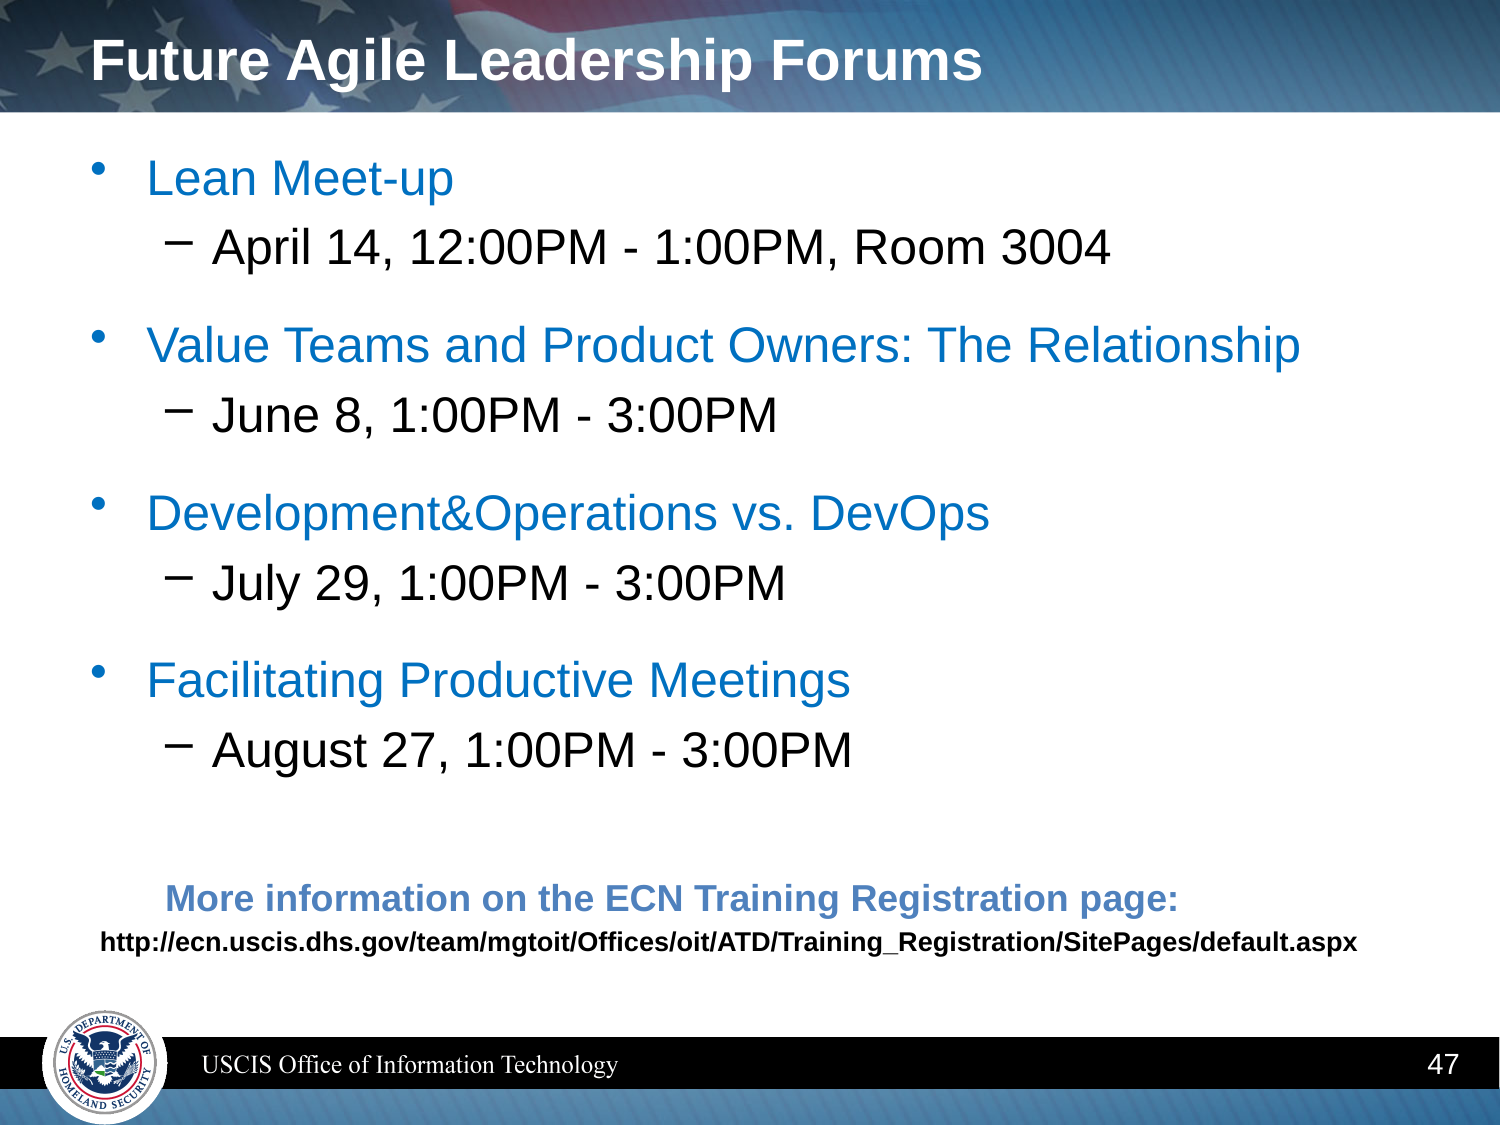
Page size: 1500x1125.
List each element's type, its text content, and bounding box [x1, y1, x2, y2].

title Future Agile Leadership Forums [75, 0, 1425, 101]
slide_number 47 [1227, 1037, 1475, 1090]
picture [0, 1000, 1500, 1125]
list Lean Meet-up April 14, 12:00PM - 1:00PM, Room 3004 Value Teams and Product Owners: The Relationship June 8, 1:00PM - 3:00PM Development&Operations vs. DevOps July 29, 1:00PM - 3:00PM Facilitating Productive Meetings August 27, 1:00PM - 3:00PM More information on the ECN Training Registration page: http://ecn.uscis.dhs.gov/team/mgtoit/Offices/oit/ATD/Training_Registration/SitePages/default.aspx [75, 137, 1425, 938]
picture [0, 0, 1500, 112]
